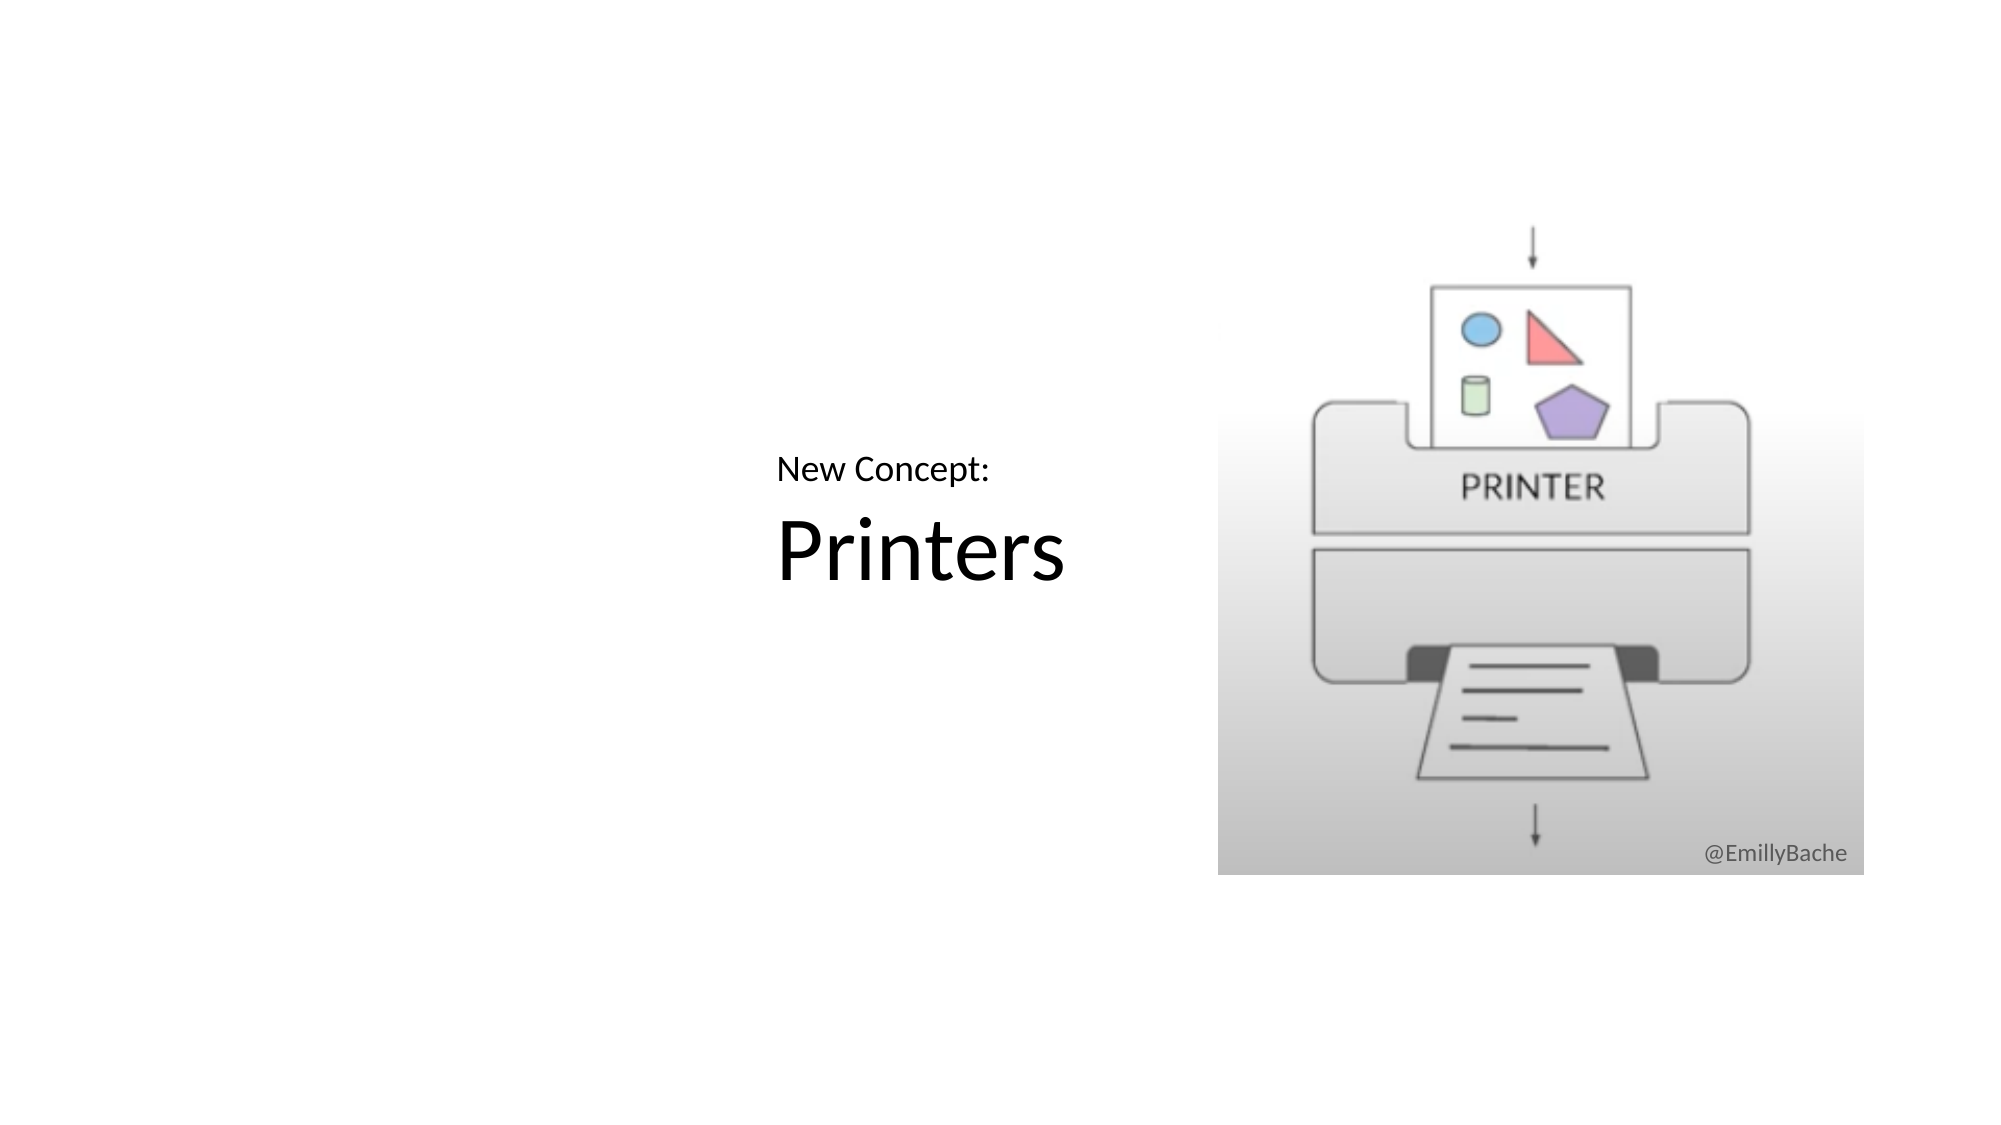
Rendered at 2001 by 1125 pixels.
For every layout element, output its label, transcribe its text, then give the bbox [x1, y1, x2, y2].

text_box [1217, 199, 1864, 875]
text_box New Concept: Printers [761, 436, 1217, 607]
